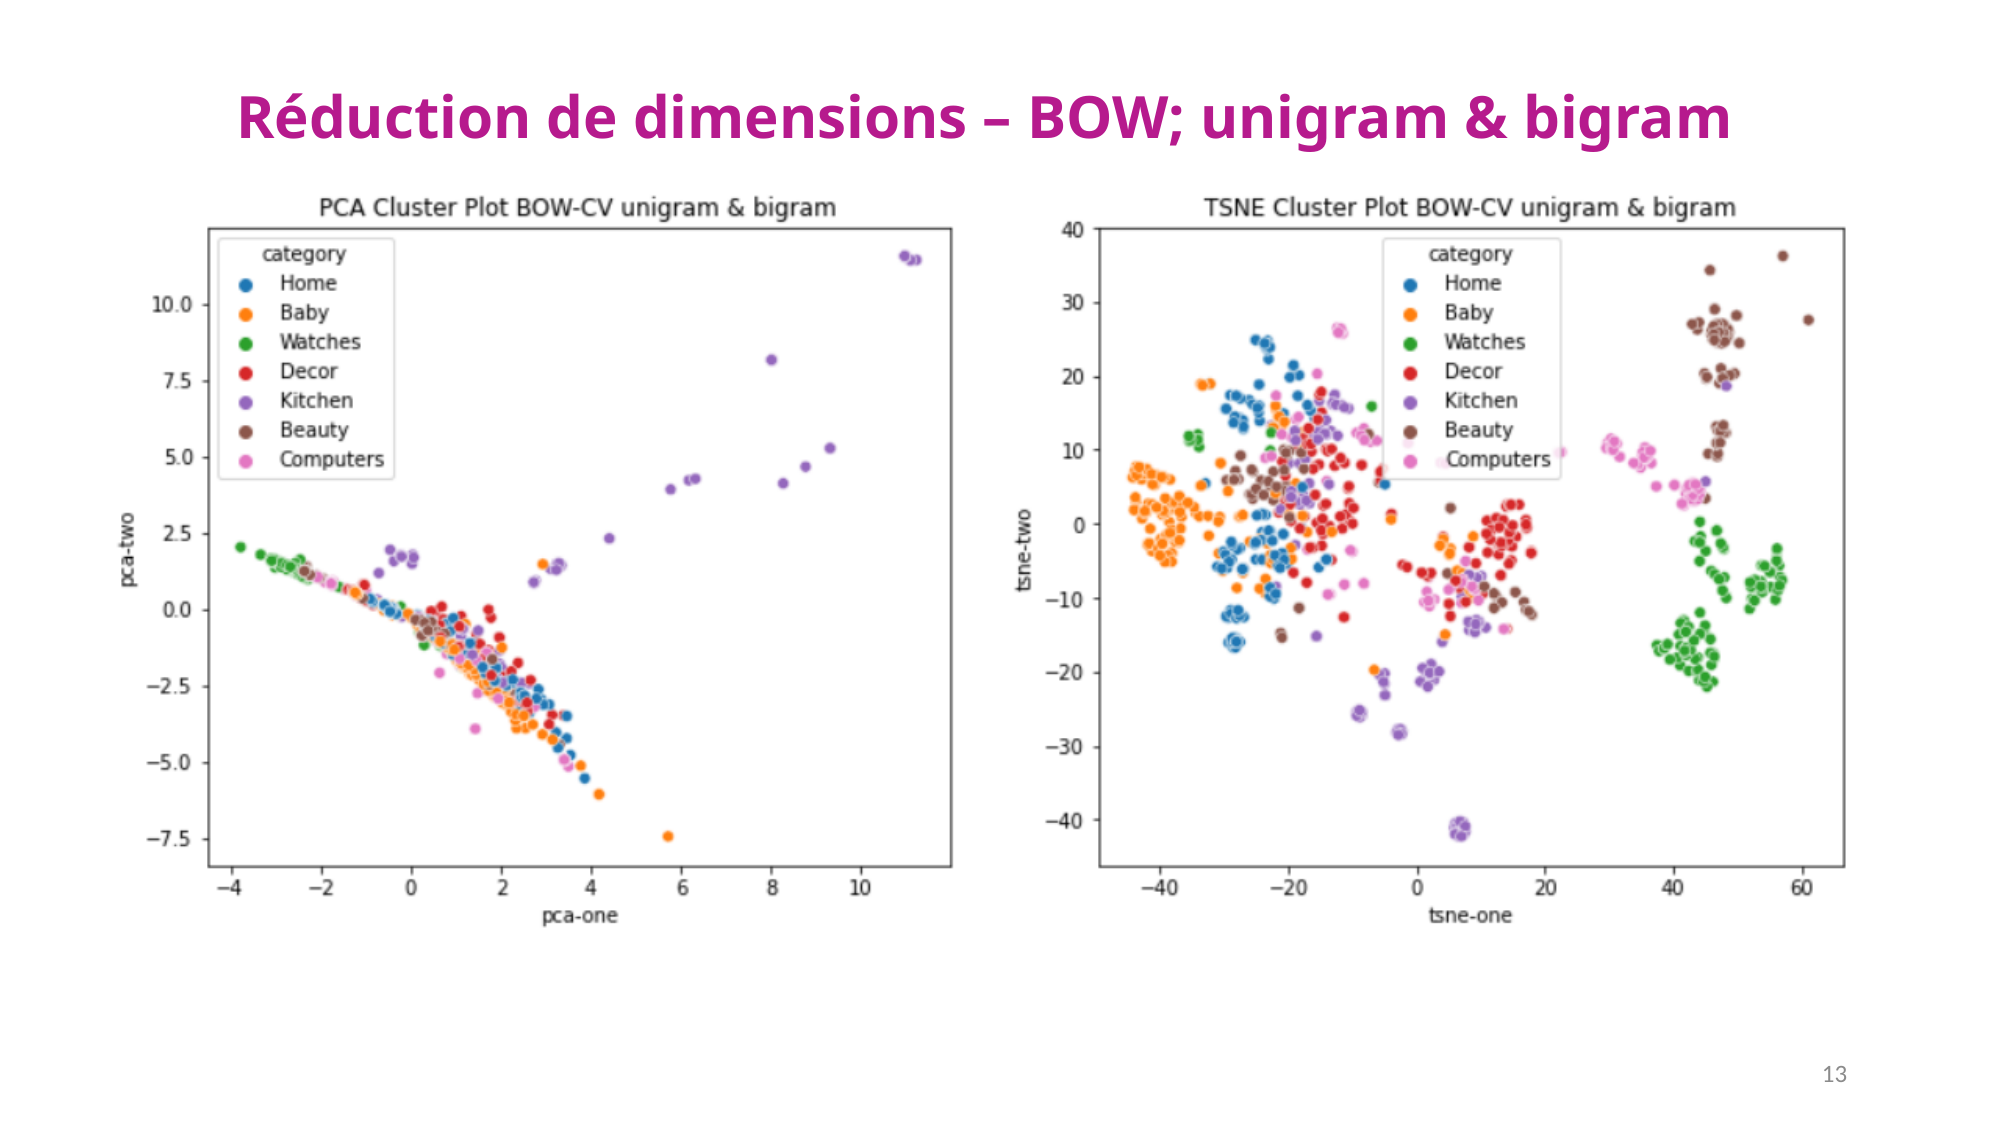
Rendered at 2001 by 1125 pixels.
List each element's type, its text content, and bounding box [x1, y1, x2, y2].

slide_number 13 [1412, 1042, 1863, 1103]
picture [106, 183, 1863, 942]
title Réduction de dimensions – BOW; unigram & bigram [106, 74, 1863, 166]
